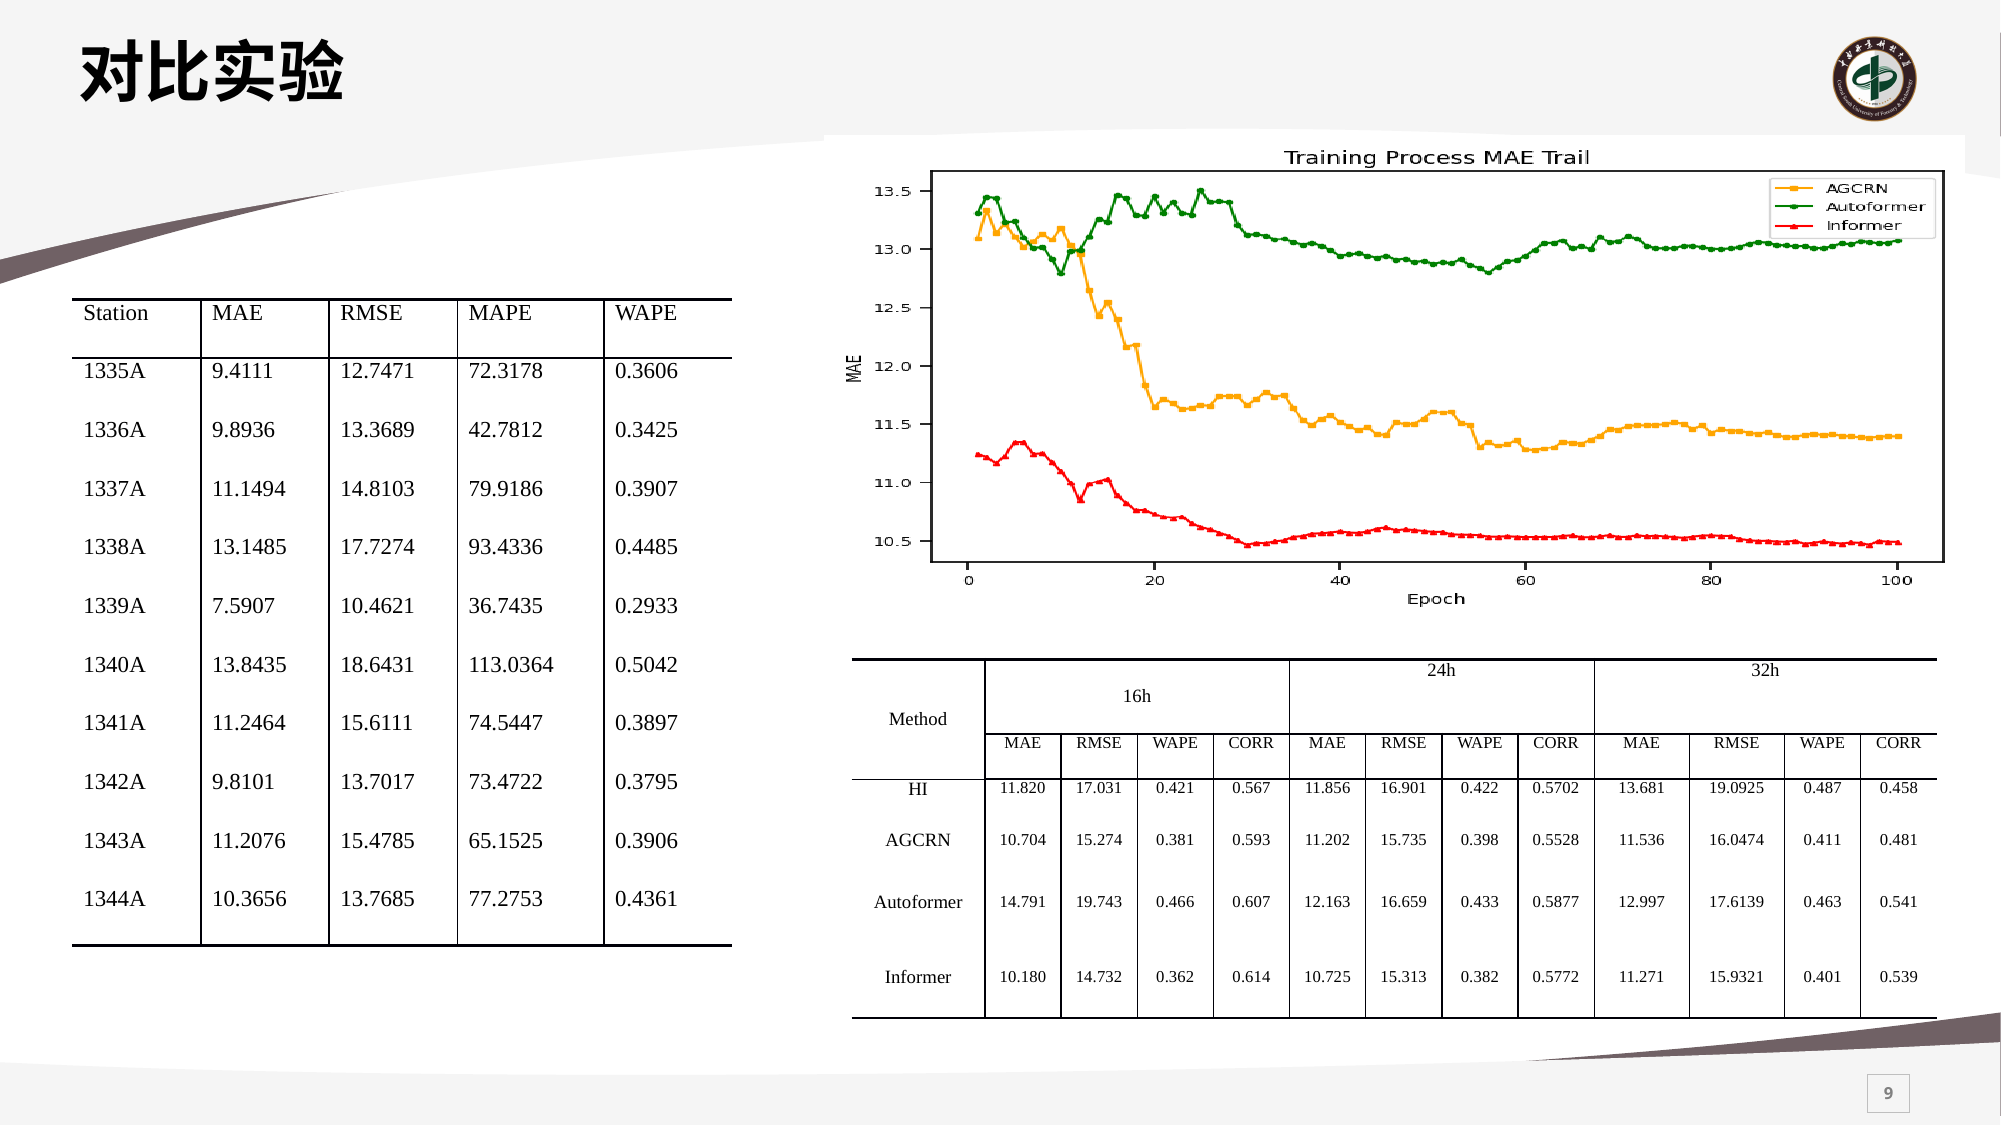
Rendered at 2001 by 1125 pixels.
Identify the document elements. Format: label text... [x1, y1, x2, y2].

table_cell WAPE [1138, 735, 1213, 778]
table_cell 0.487 [1785, 780, 1860, 830]
table_cell 15.313 [1366, 967, 1441, 1017]
table_cell MAE [1595, 735, 1689, 778]
table_cell 0.593 [1214, 830, 1289, 892]
table_cell AGCRN [852, 830, 984, 892]
table_cell 79.9186 [458, 476, 603, 534]
table_cell 77.2753 [458, 886, 603, 944]
table_cell 1339A [72, 593, 200, 652]
table_cell HI [852, 780, 984, 830]
table_cell 12.7471 [330, 359, 457, 417]
table_cell MAE [1290, 735, 1365, 778]
table_cell 0.3795 [605, 769, 732, 828]
table_cell 11.820 [986, 780, 1060, 830]
table_cell 0.463 [1785, 892, 1860, 967]
picture [823, 135, 1965, 622]
table_cell Informer [852, 967, 984, 1017]
table_cell 0.411 [1785, 830, 1860, 892]
table_cell 12.163 [1290, 892, 1365, 967]
table_cell Autoformer [852, 892, 984, 967]
table_header MAPE [458, 301, 603, 357]
table_cell 1336A [72, 417, 200, 476]
table_cell 13.681 [1595, 780, 1689, 830]
table_cell 0.567 [1214, 780, 1289, 830]
table_cell RMSE [1062, 735, 1137, 778]
table_cell 15.274 [1062, 830, 1137, 892]
table_cell 15.9321 [1690, 967, 1784, 1017]
table_header RMSE [330, 301, 457, 357]
table_cell 13.1485 [202, 534, 328, 593]
table_cell 1342A [72, 769, 200, 828]
table_cell 15.4785 [330, 828, 457, 886]
table_cell 72.3178 [458, 359, 603, 417]
table_cell 0.5702 [1519, 780, 1594, 830]
table_cell RMSE [1366, 735, 1441, 778]
table_cell 13.7017 [330, 769, 457, 828]
table_cell 0.466 [1138, 892, 1213, 967]
table_cell 0.539 [1861, 967, 1937, 1017]
table_cell 17.031 [1062, 780, 1137, 830]
table_cell 11.536 [1595, 830, 1689, 892]
table_cell 11.2464 [202, 710, 328, 769]
table_cell CORR [1861, 735, 1937, 778]
table_cell 11.2076 [202, 828, 328, 886]
table_cell 9.8936 [202, 417, 328, 476]
table_cell 0.3906 [605, 828, 732, 886]
table_cell 10.180 [986, 967, 1060, 1017]
table_cell 9.4111 [202, 359, 328, 417]
table_cell CORR [1519, 735, 1594, 778]
table_cell 1337A [72, 476, 200, 534]
table_cell 1340A [72, 652, 200, 710]
table_cell 10.725 [1290, 967, 1365, 1017]
table_cell 11.1494 [202, 476, 328, 534]
table_cell 73.4722 [458, 769, 603, 828]
table_cell 14.732 [1062, 967, 1137, 1017]
table_cell 0.4485 [605, 534, 732, 593]
table_cell 13.3689 [330, 417, 457, 476]
table_cell 16.901 [1366, 780, 1441, 830]
table_cell 0.3425 [605, 417, 732, 476]
text_box 对比实验 [63, 22, 1226, 118]
table_cell 0.421 [1138, 780, 1213, 830]
table_cell 0.458 [1861, 780, 1937, 830]
table_cell 13.8435 [202, 652, 328, 710]
table_header 24h [1290, 661, 1594, 733]
table_cell 93.4336 [458, 534, 603, 593]
table_cell 15.735 [1366, 830, 1441, 892]
table_cell 1335A [72, 359, 200, 417]
table_cell 0.5772 [1519, 967, 1594, 1017]
table_cell 11.856 [1290, 780, 1365, 830]
table_header 16h [986, 661, 1289, 733]
table_cell WAPE [1785, 735, 1860, 778]
table_cell 0.614 [1214, 967, 1289, 1017]
table_cell 0.382 [1443, 967, 1517, 1017]
table_cell 0.3897 [605, 710, 732, 769]
table_cell 0.398 [1443, 830, 1517, 892]
table_cell 17.6139 [1690, 892, 1784, 967]
table_cell CORR [1214, 735, 1289, 778]
table_cell 18.6431 [330, 652, 457, 710]
table_cell 0.4361 [605, 886, 732, 944]
table_header Station [72, 301, 200, 357]
table_cell 7.5907 [202, 593, 328, 652]
table_cell 15.6111 [330, 710, 457, 769]
table_cell 65.1525 [458, 828, 603, 886]
table_cell 17.7274 [330, 534, 457, 593]
table_cell 0.422 [1443, 780, 1517, 830]
table_cell 1338A [72, 534, 200, 593]
table_cell 10.4621 [330, 593, 457, 652]
table_cell 0.5877 [1519, 892, 1594, 967]
table_cell 0.362 [1138, 967, 1213, 1017]
table_cell 16.659 [1366, 892, 1441, 967]
table_header 32h [1595, 661, 1937, 733]
table_cell 10.3656 [202, 886, 328, 944]
table_cell WAPE [1443, 735, 1517, 778]
table_cell 14.8103 [330, 476, 457, 534]
table_cell RMSE [1690, 735, 1784, 778]
table_cell 12.997 [1595, 892, 1689, 967]
table_cell 1343A [72, 828, 200, 886]
table_cell 19.0925 [1690, 780, 1784, 830]
table_cell 10.704 [986, 830, 1060, 892]
table_cell 0.401 [1785, 967, 1860, 1017]
table_cell 11.271 [1595, 967, 1689, 1017]
table_header Method [852, 661, 984, 779]
table_cell MAE [986, 735, 1060, 778]
table_cell 0.481 [1861, 830, 1937, 892]
table_cell 0.541 [1861, 892, 1937, 967]
table_cell 42.7812 [458, 417, 603, 476]
table_cell 0.5042 [605, 652, 732, 710]
table_cell 0.433 [1443, 892, 1517, 967]
table_cell 9.8101 [202, 769, 328, 828]
table_cell 36.7435 [458, 593, 603, 652]
table_cell 13.7685 [330, 886, 457, 944]
table_cell 74.5447 [458, 710, 603, 769]
table_cell 113.0364 [458, 652, 603, 710]
table_cell 1344A [72, 886, 200, 944]
table_cell 14.791 [986, 892, 1060, 967]
table_cell 16.0474 [1690, 830, 1784, 892]
table_header WAPE [605, 301, 732, 357]
table_cell 0.3606 [605, 359, 732, 417]
table_cell 0.5528 [1519, 830, 1594, 892]
table_cell 11.202 [1290, 830, 1365, 892]
table_cell 1341A [72, 710, 200, 769]
table_header MAE [202, 301, 328, 357]
table_cell 0.2933 [605, 593, 732, 652]
picture [1831, 35, 1918, 123]
table_cell 19.743 [1062, 892, 1137, 967]
table_cell 0.3907 [605, 476, 732, 534]
table_cell 0.381 [1138, 830, 1213, 892]
table_cell 0.607 [1214, 892, 1289, 967]
